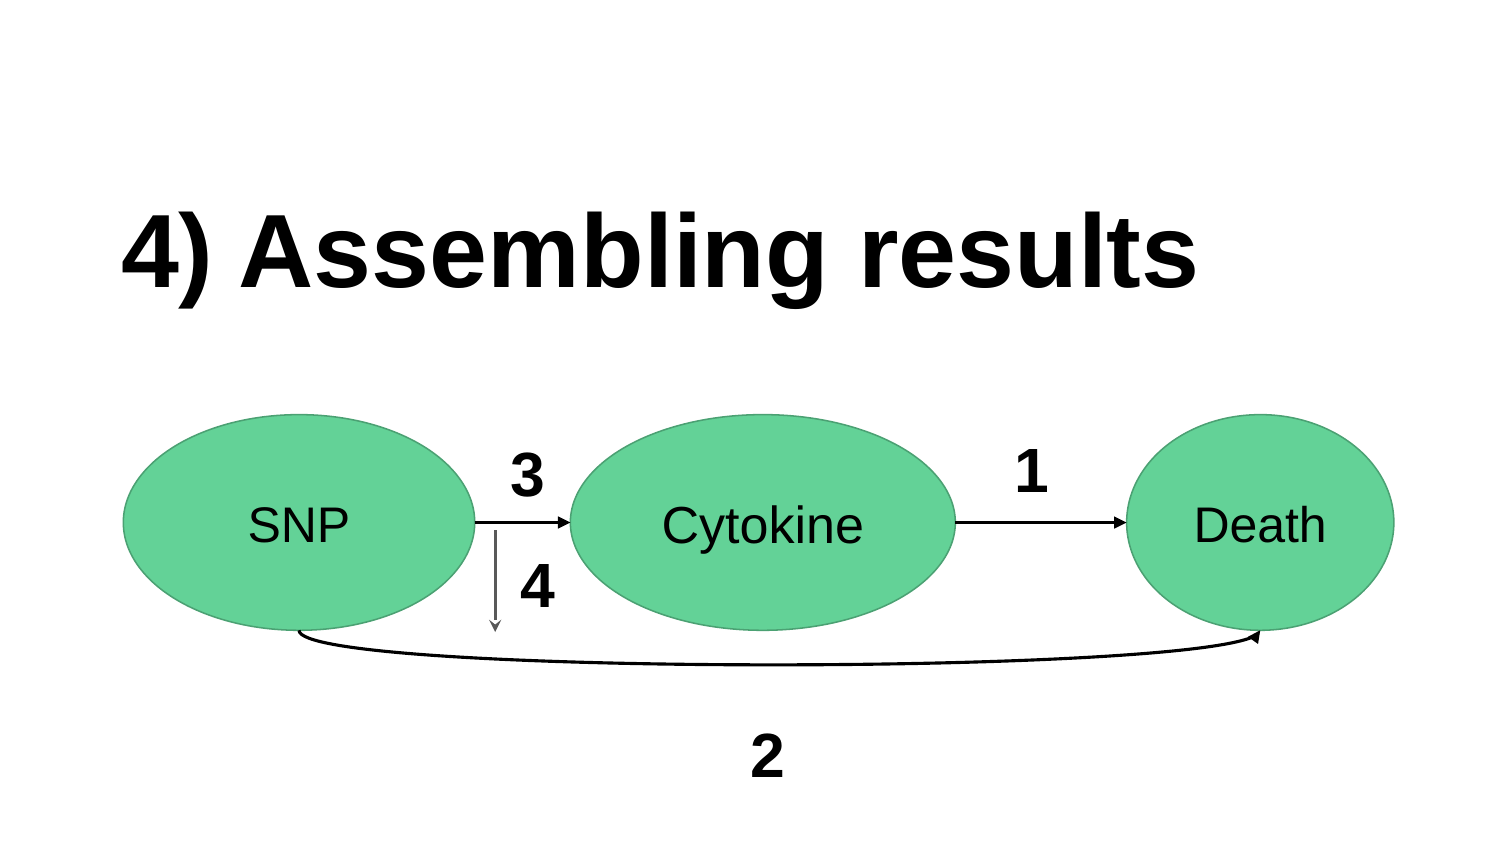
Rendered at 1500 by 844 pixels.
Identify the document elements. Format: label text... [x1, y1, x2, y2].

text_box Cytokine [783, 415, 956, 630]
text_box SNP [123, 414, 475, 631]
text_box 2 [783, 700, 791, 762]
text_box 1 [999, 414, 1055, 476]
text_box Cytokine [570, 414, 775, 631]
text_box 4 [505, 530, 561, 592]
text_box Death [1126, 414, 1394, 631]
text_box 2 [735, 700, 775, 762]
text_box 3 [495, 419, 550, 481]
title 4) Assembling results [106, 168, 775, 377]
title 4) Assembling results [783, 168, 1394, 377]
